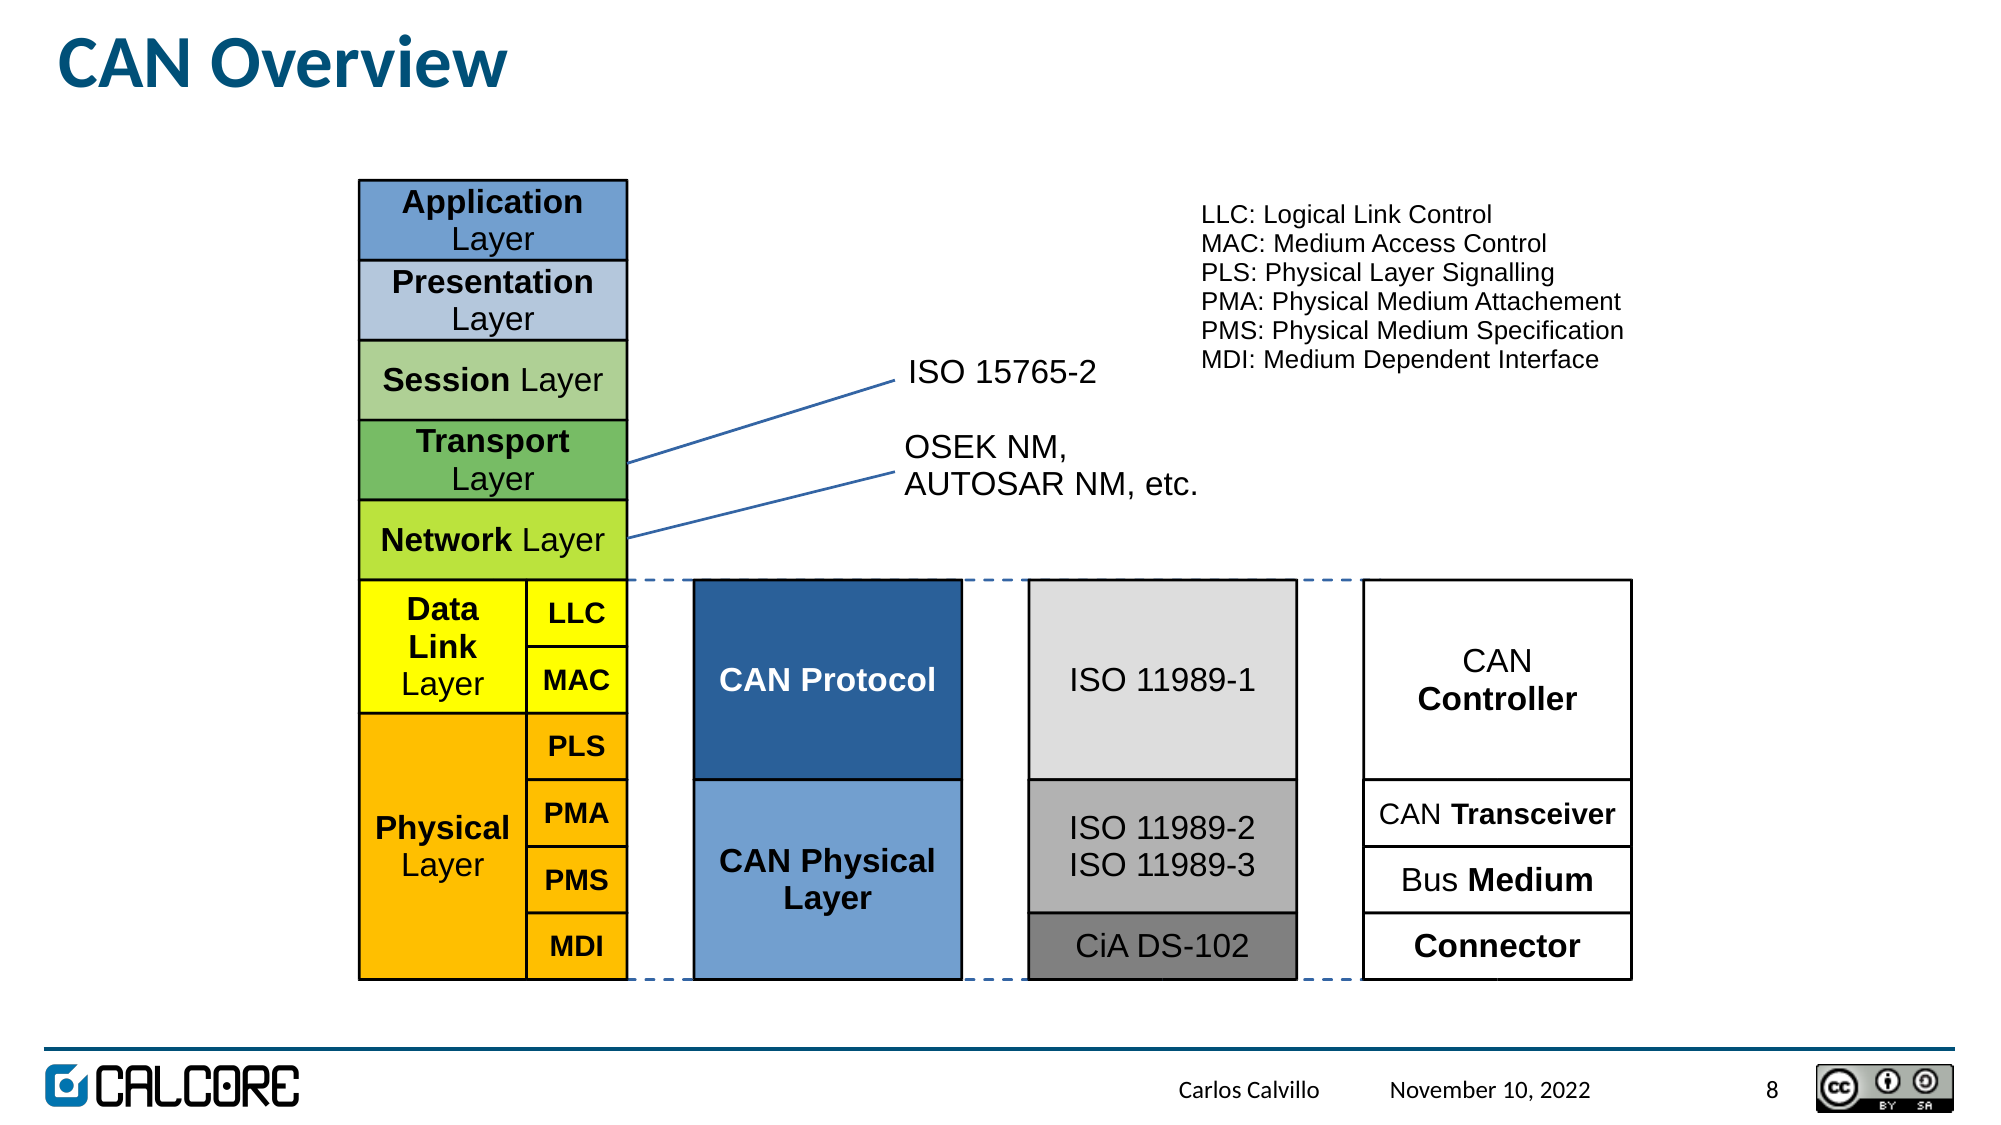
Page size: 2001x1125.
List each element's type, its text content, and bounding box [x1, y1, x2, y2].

picture [55, 1064, 88, 1097]
title CAN Overview [43, 3, 1955, 124]
slide_number 8 [1622, 1067, 1794, 1111]
picture [96, 1065, 299, 1107]
footer Carlos Calvillo [1158, 1067, 1341, 1111]
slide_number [1356, 1067, 1607, 1111]
picture [1816, 1064, 1954, 1113]
picture [357, 178, 1641, 986]
